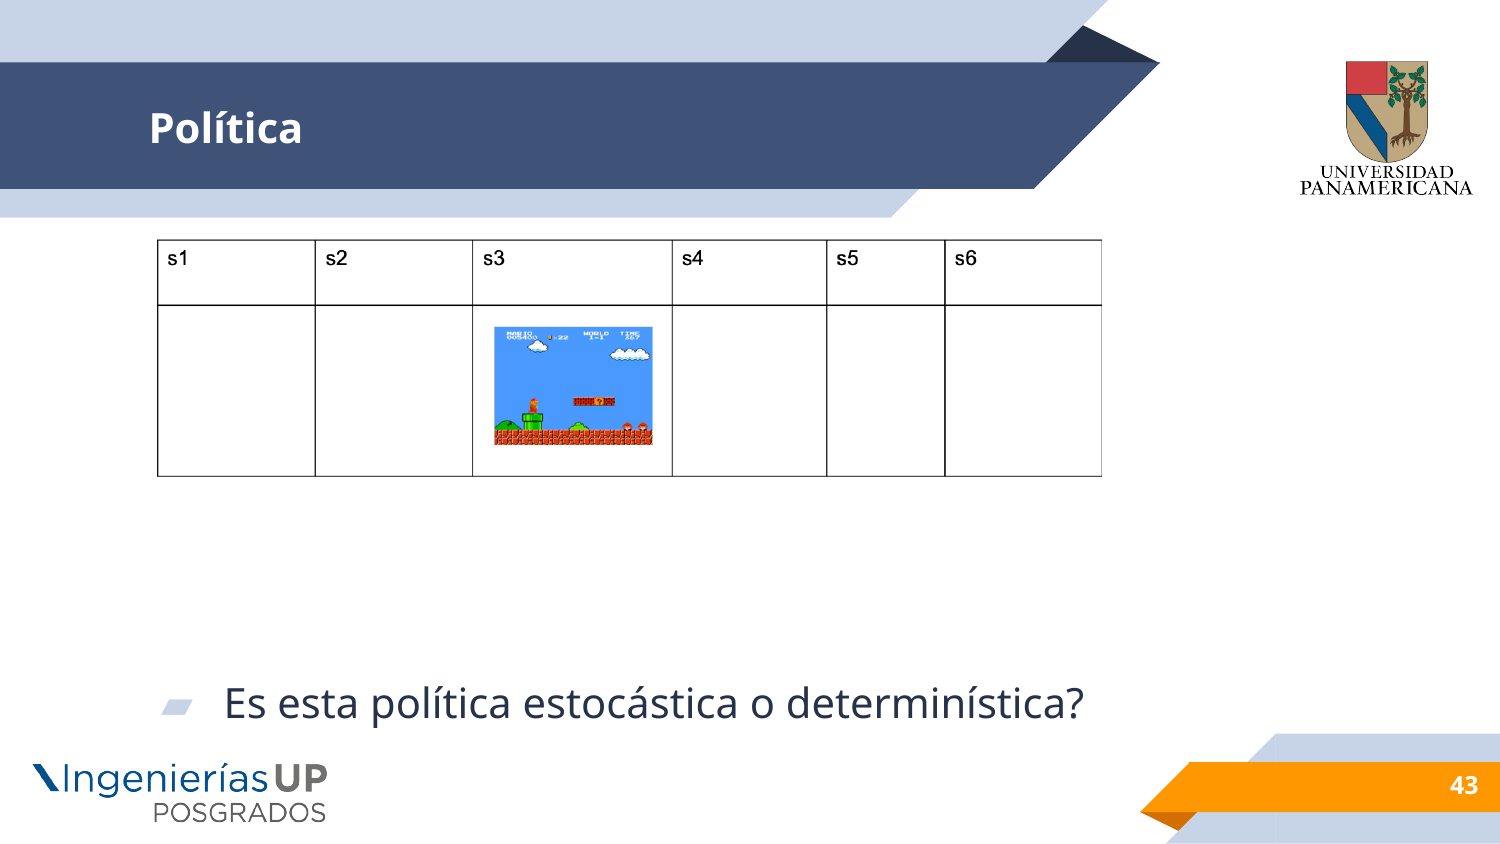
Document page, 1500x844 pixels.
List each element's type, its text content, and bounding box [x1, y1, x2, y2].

slide_number 43 [1249, 760, 1494, 813]
picture [156, 237, 1102, 477]
picture [1286, 44, 1490, 210]
picture [15, 737, 344, 844]
title Política [133, 64, 1035, 190]
